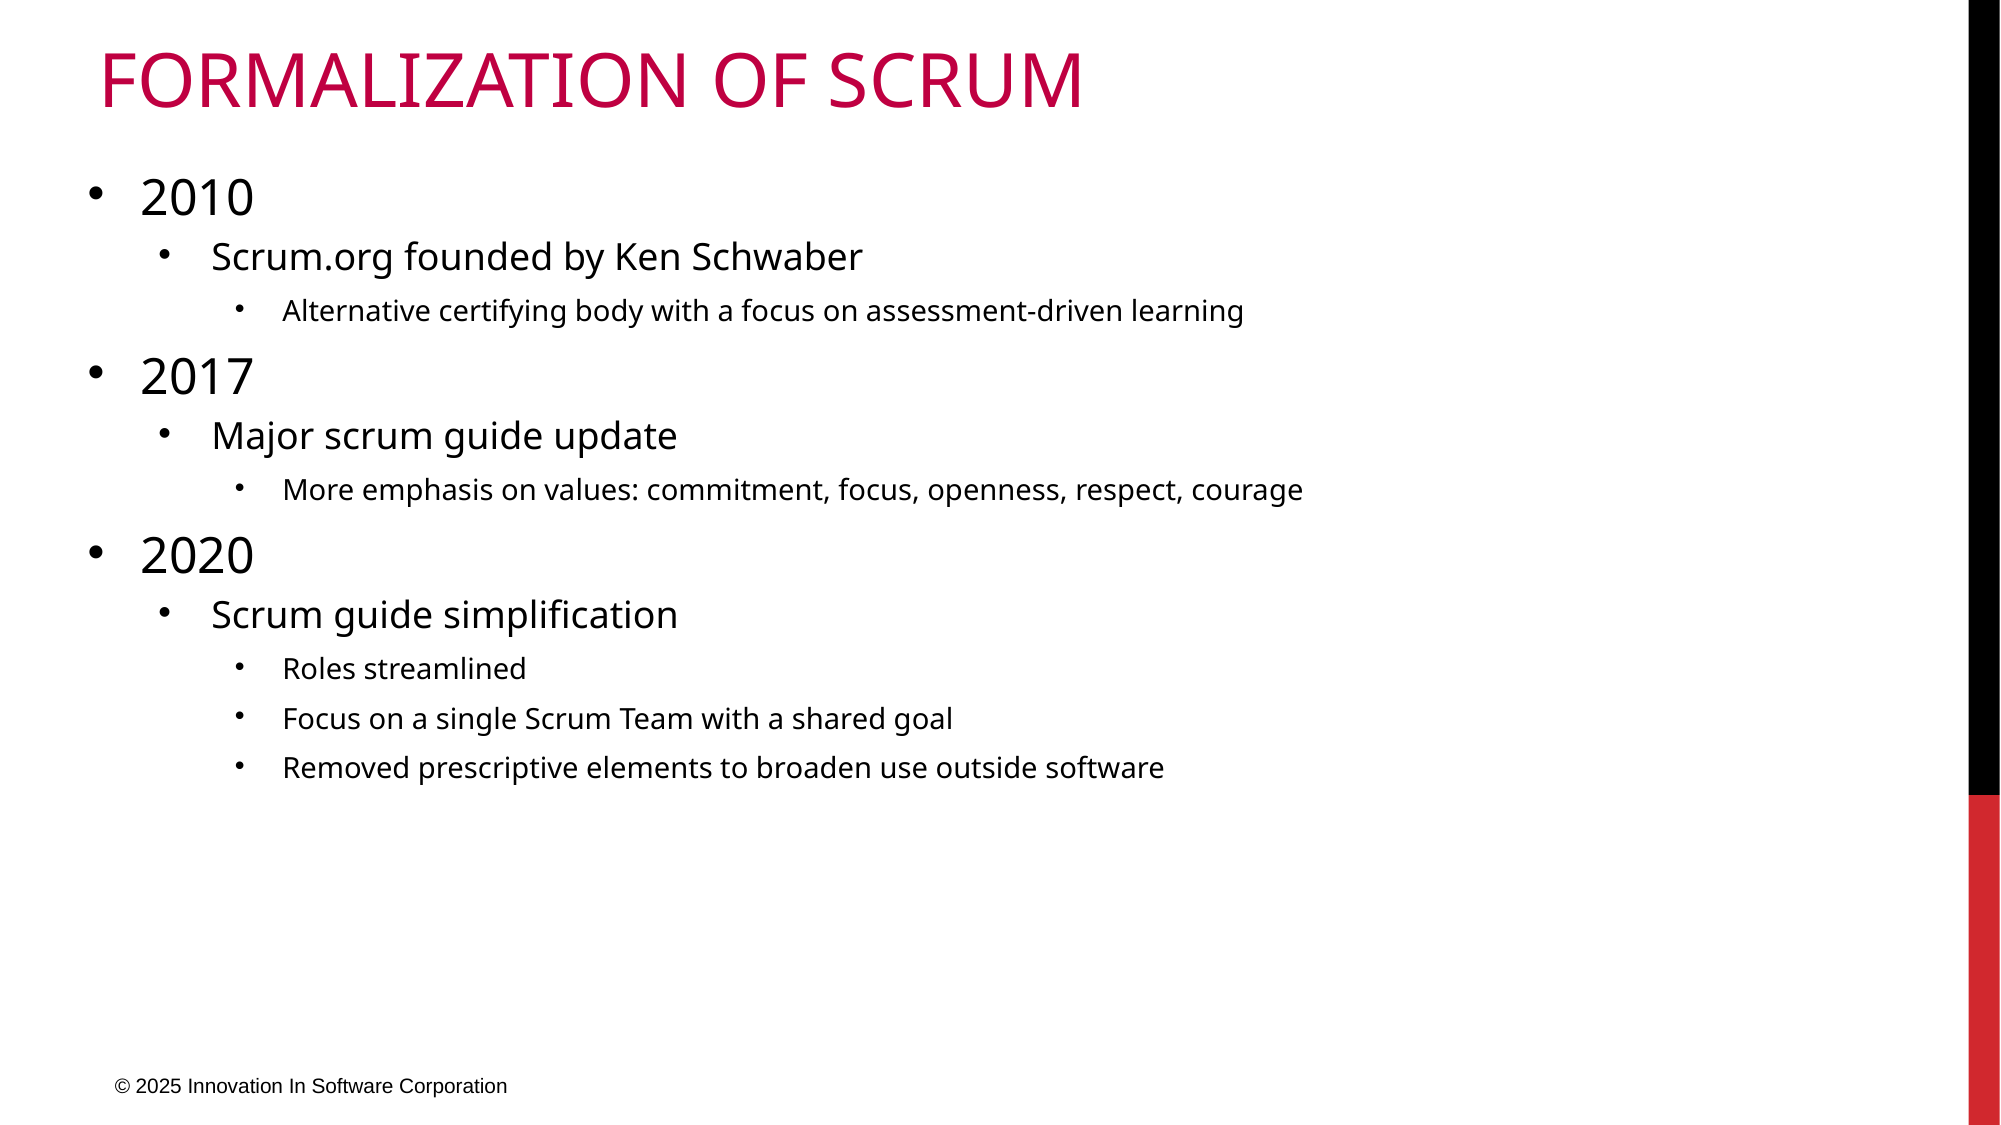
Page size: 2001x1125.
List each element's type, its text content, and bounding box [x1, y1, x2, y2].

title Formalization of Scrum [98, 0, 1923, 186]
list 2010 Scrum.org founded by Ken Schwaber Alternative certifying body with a focus on assessment-driven learning 2017 Major scrum guide update More emphasis on values: commitment, focus, openness, respect, courage 2020 Scrum guide simplification Roles streamlined Focus on a single Scrum Team with a shared goal Removed prescriptive elements to broaden use outside software [69, 172, 1874, 1001]
footer © 2025 Innovation In Software Corporation [99, 1065, 850, 1112]
